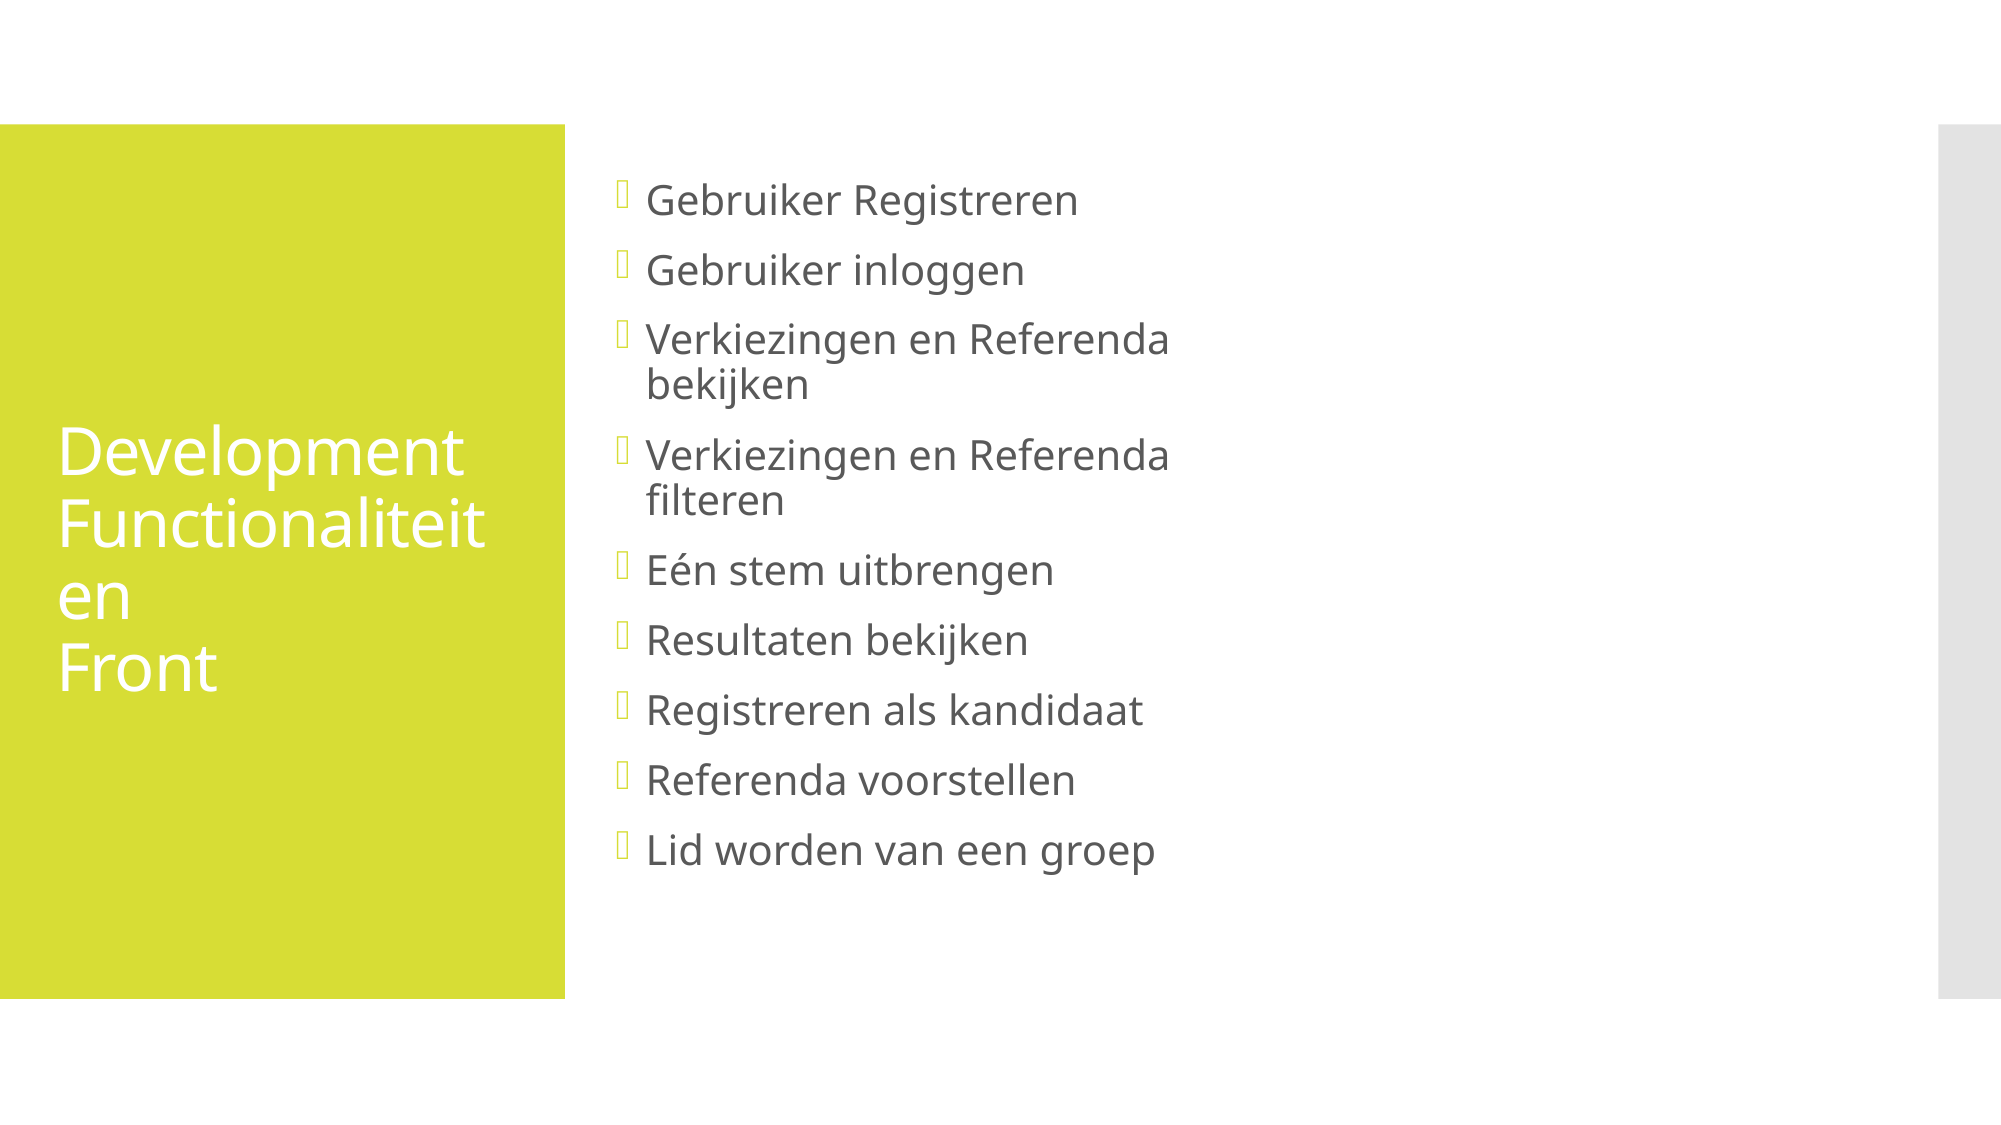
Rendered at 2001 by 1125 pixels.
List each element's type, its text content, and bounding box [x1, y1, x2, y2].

list Gebruiker Registreren Gebruiker inloggen Verkiezingen en Referenda bekijken Verkiezingen en Referenda filteren Eén stem uitbrengen Resultaten bekijken Registreren als kandidaat Referenda voorstellen Lid worden van een groep [600, 141, 1887, 982]
title Development Functionaliteiten Front [41, 184, 525, 940]
